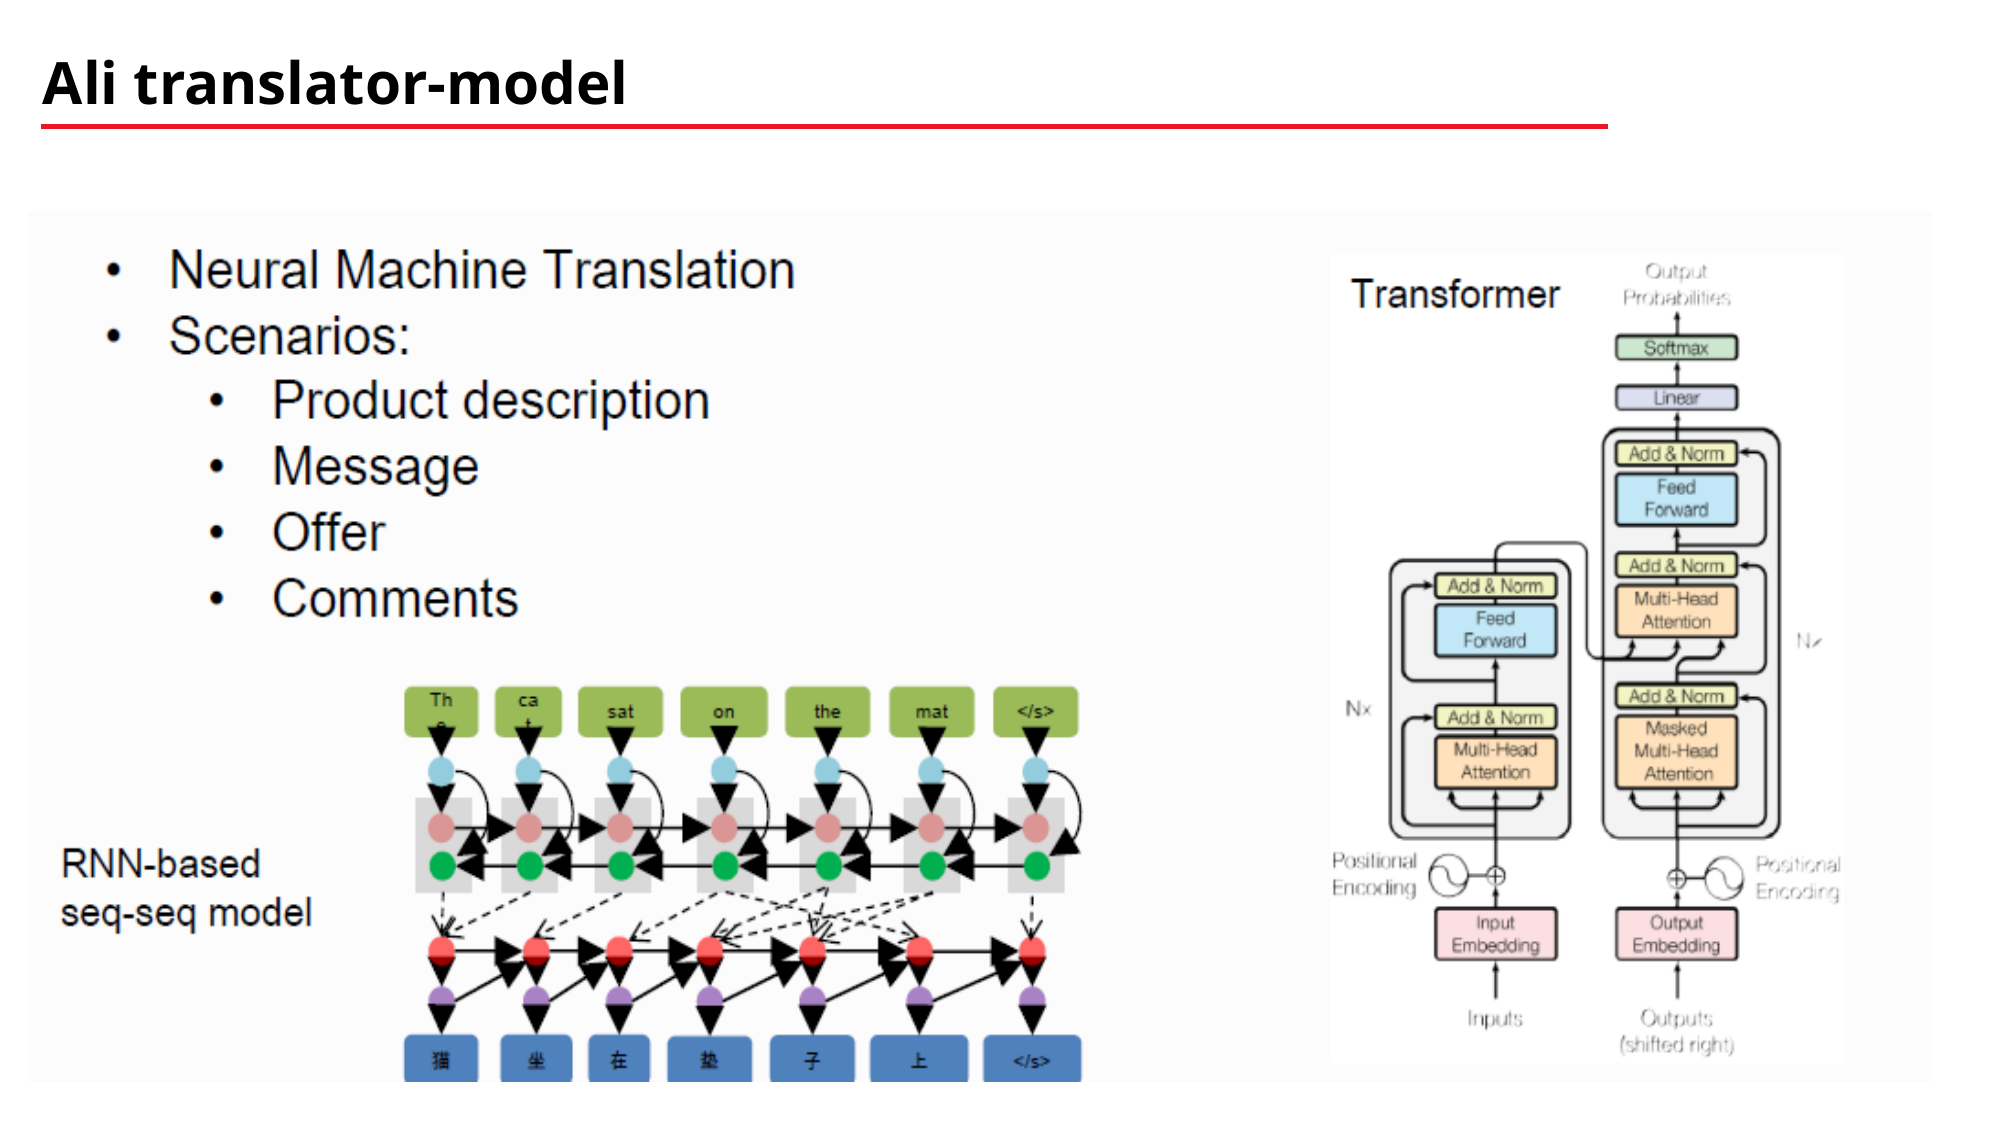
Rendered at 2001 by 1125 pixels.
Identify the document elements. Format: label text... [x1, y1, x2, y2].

text_box Ali translator-model [27, 39, 884, 125]
picture [28, 211, 1932, 1082]
